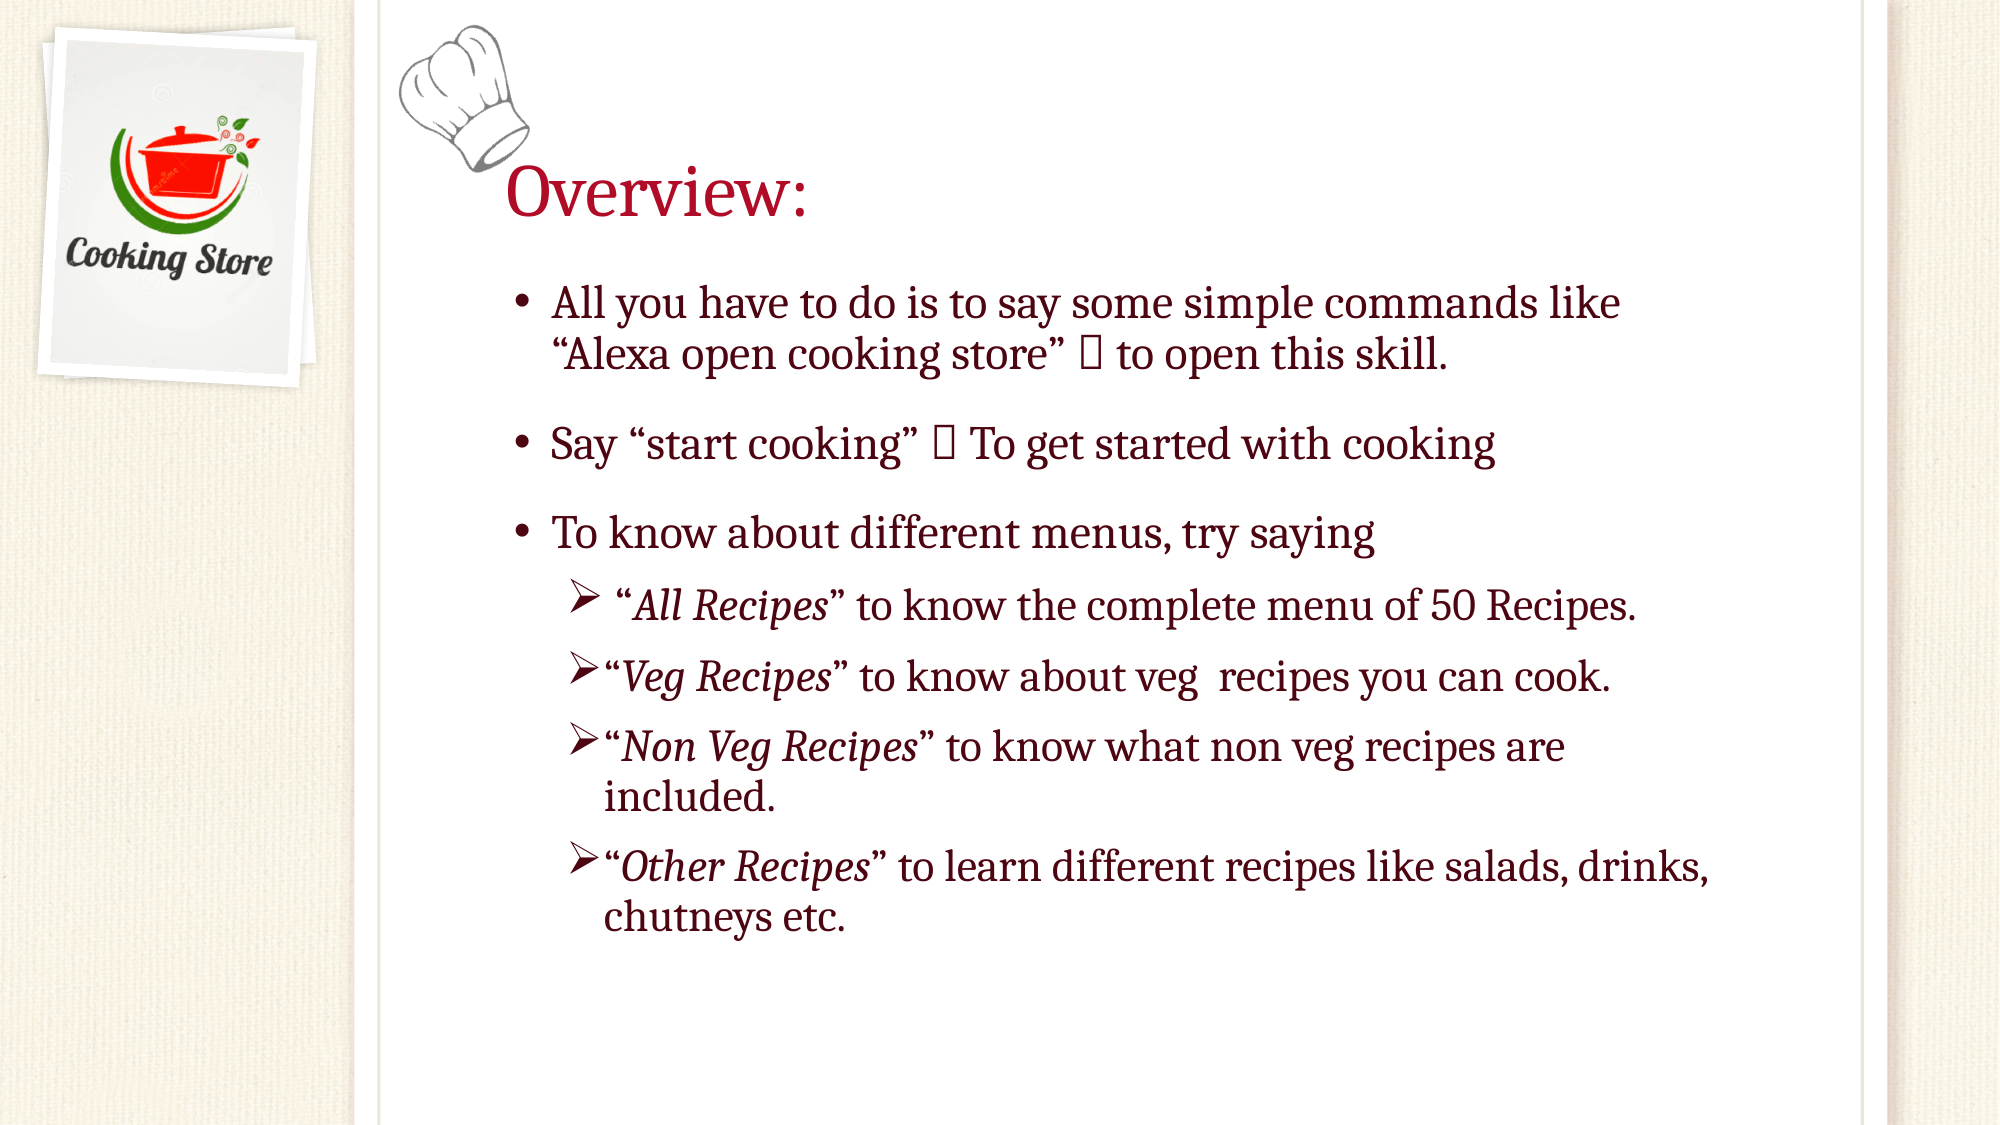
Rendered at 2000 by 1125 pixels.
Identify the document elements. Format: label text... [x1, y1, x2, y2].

picture [1888, 0, 2000, 1125]
list All you have to do is to say some simple commands like “Alexa open cooking store”  to open this skill. Say “start cooking”  To get started with cooking To know about different menus, try saying “All Recipes” to know the complete menu of 50 Recipes. “Veg Recipes” to know about veg recipes you can cook. “Non Veg Recipes” to know what non veg recipes are included. “Other Recipes” to learn different recipes like salads, drinks, chutneys etc. [491, 269, 1750, 1013]
picture [0, 0, 354, 1125]
picture [387, 9, 562, 184]
title Overview: [491, 52, 1750, 240]
